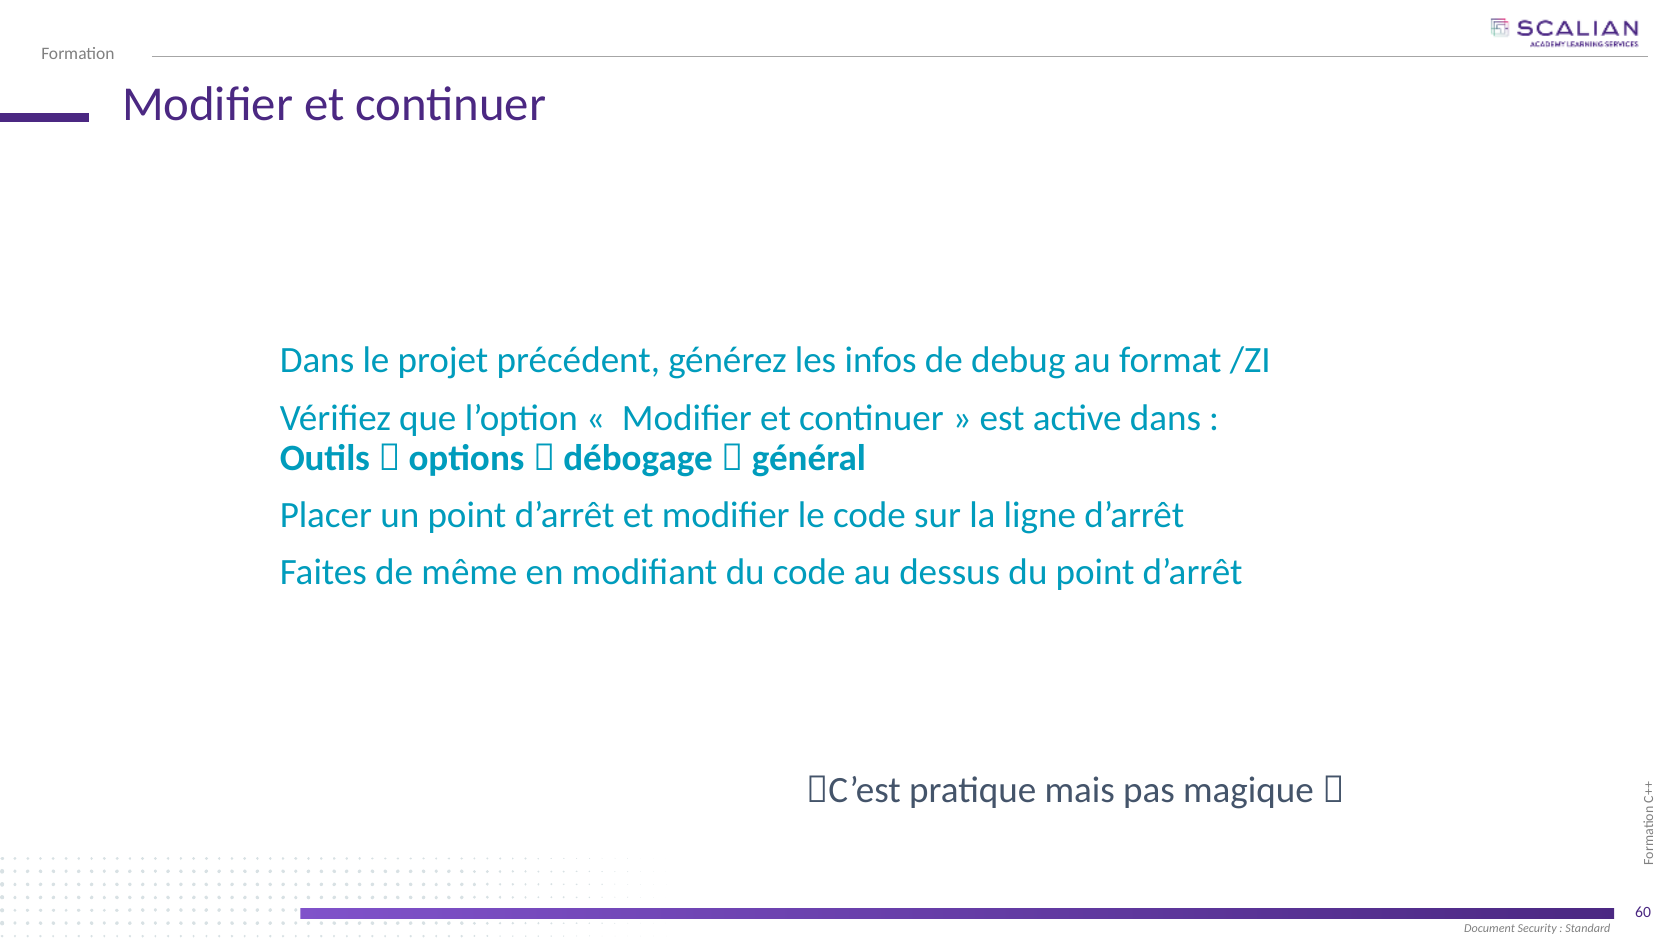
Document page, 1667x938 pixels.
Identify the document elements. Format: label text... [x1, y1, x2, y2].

title Modifier et continuer [107, 71, 805, 116]
text_box C’est pratique mais pas magique  [789, 718, 1488, 857]
picture [1482, 8, 1648, 56]
list Dans le projet précédent, générez les infos de debug au format /ZI Vérifiez que l’option « Modifier et continuer » est active dans : Outils  options  débogage  général Placer un point d’arrêt et modifier le code sur la ligne d’arrêt Faites de même en modifiant du code au dessus du point d’arrêt [264, 333, 1667, 758]
